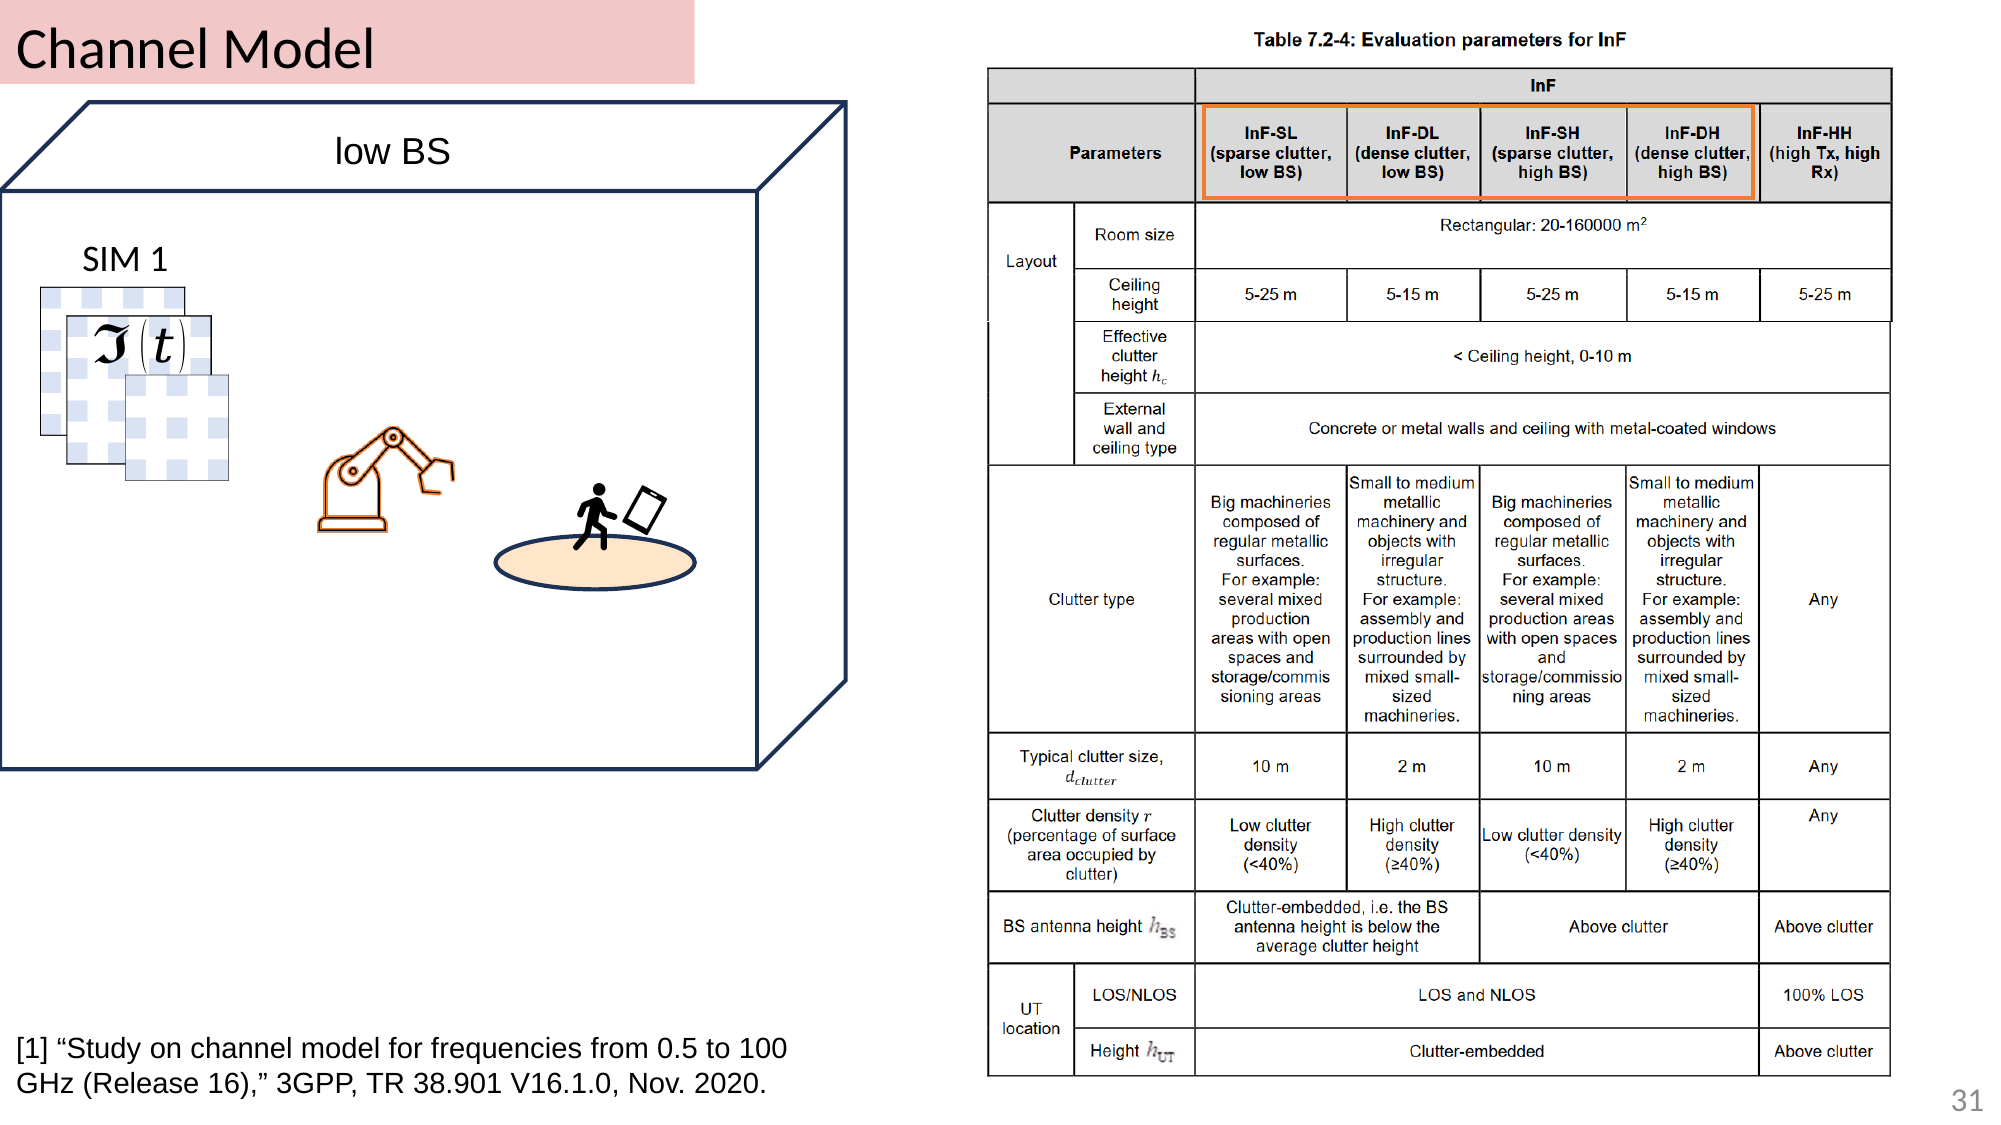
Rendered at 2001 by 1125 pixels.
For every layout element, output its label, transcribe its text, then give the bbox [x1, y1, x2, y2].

text_box low BS [320, 119, 467, 180]
picture [979, 18, 1895, 1080]
picture [38, 286, 229, 481]
picture [311, 404, 463, 555]
picture [557, 477, 680, 555]
slide_number 31 [1902, 1067, 1999, 1125]
text_box [0, 100, 848, 772]
text_box Channel Model [2, 2, 392, 88]
text_box Reference [1]: MUSIC & Search [8, 105, 838, 188]
text_box [1] “Study on channel model for frequencies from 0.5 to 100 GHz (Release 16),” 3GPP, TR 38.901 V16.1.0, Nov. 2020. [1, 1021, 847, 1107]
text_box [0, 0, 695, 84]
table_cell [759, 109, 843, 763]
